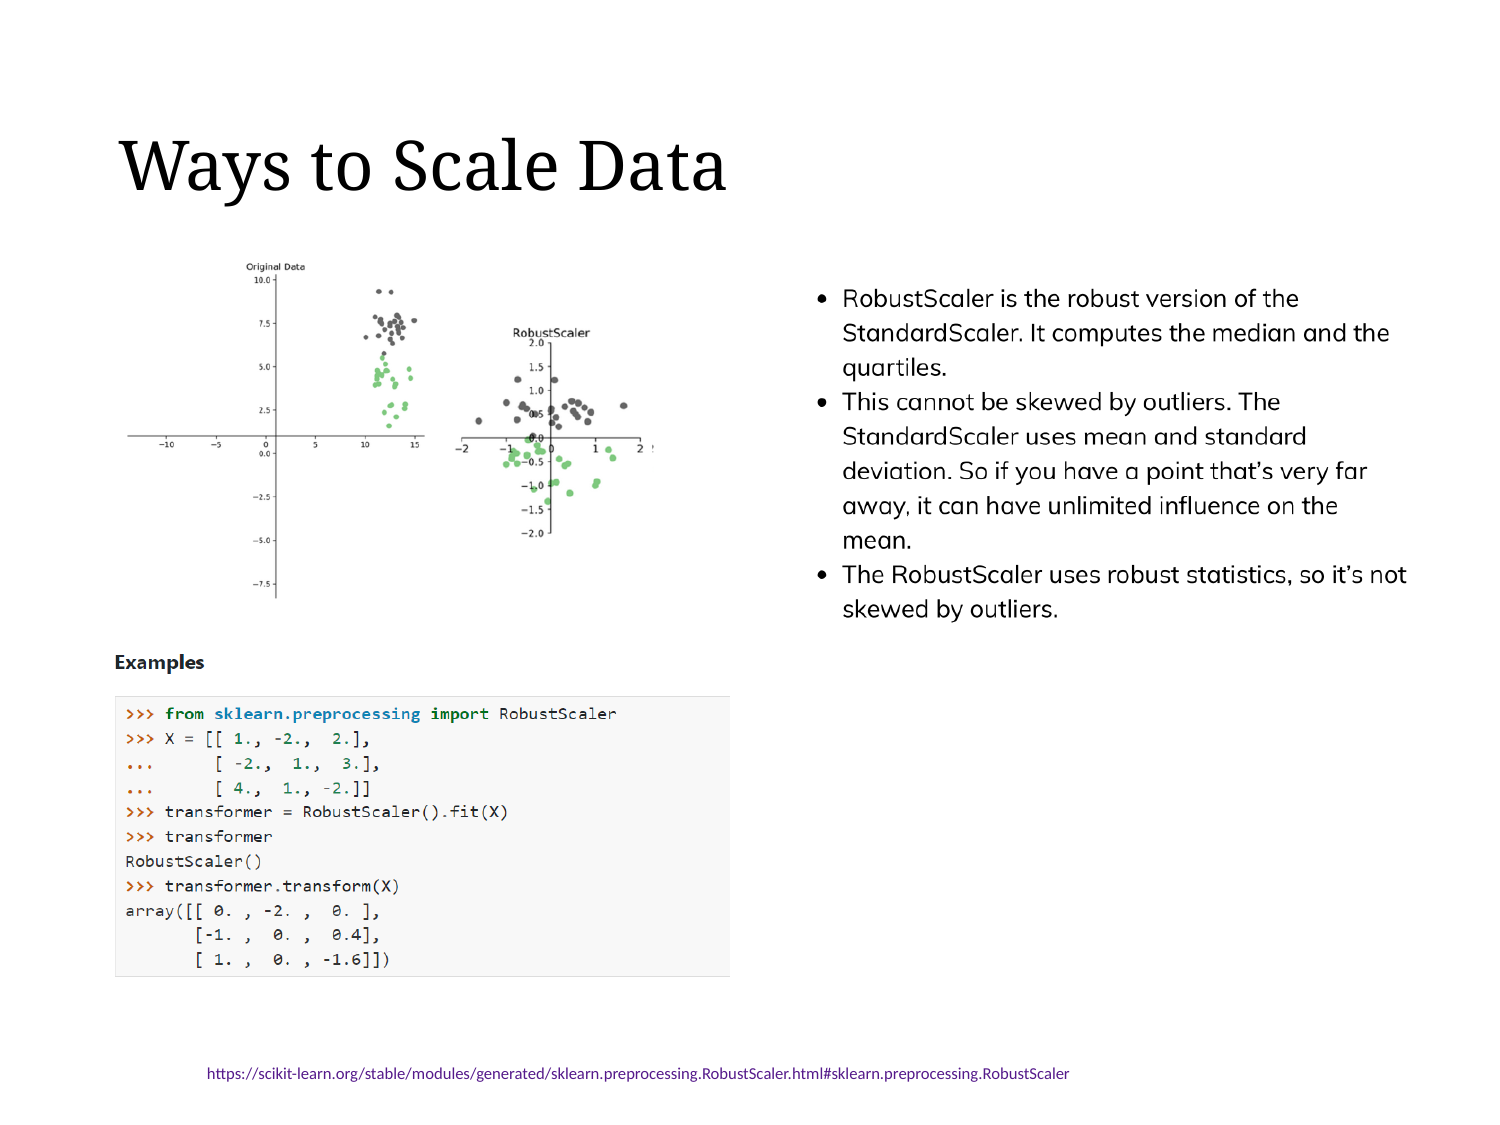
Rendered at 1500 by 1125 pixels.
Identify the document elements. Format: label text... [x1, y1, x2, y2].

title Ways to Scale Data [103, 59, 1397, 278]
text_box https://scikit-learn.org/stable/modules/generated/sklearn.preprocessing.RobustScaler.html#sklearn.preprocessing.RobustScaler [192, 1034, 1268, 1095]
picture [104, 638, 730, 990]
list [120, 239, 1415, 639]
